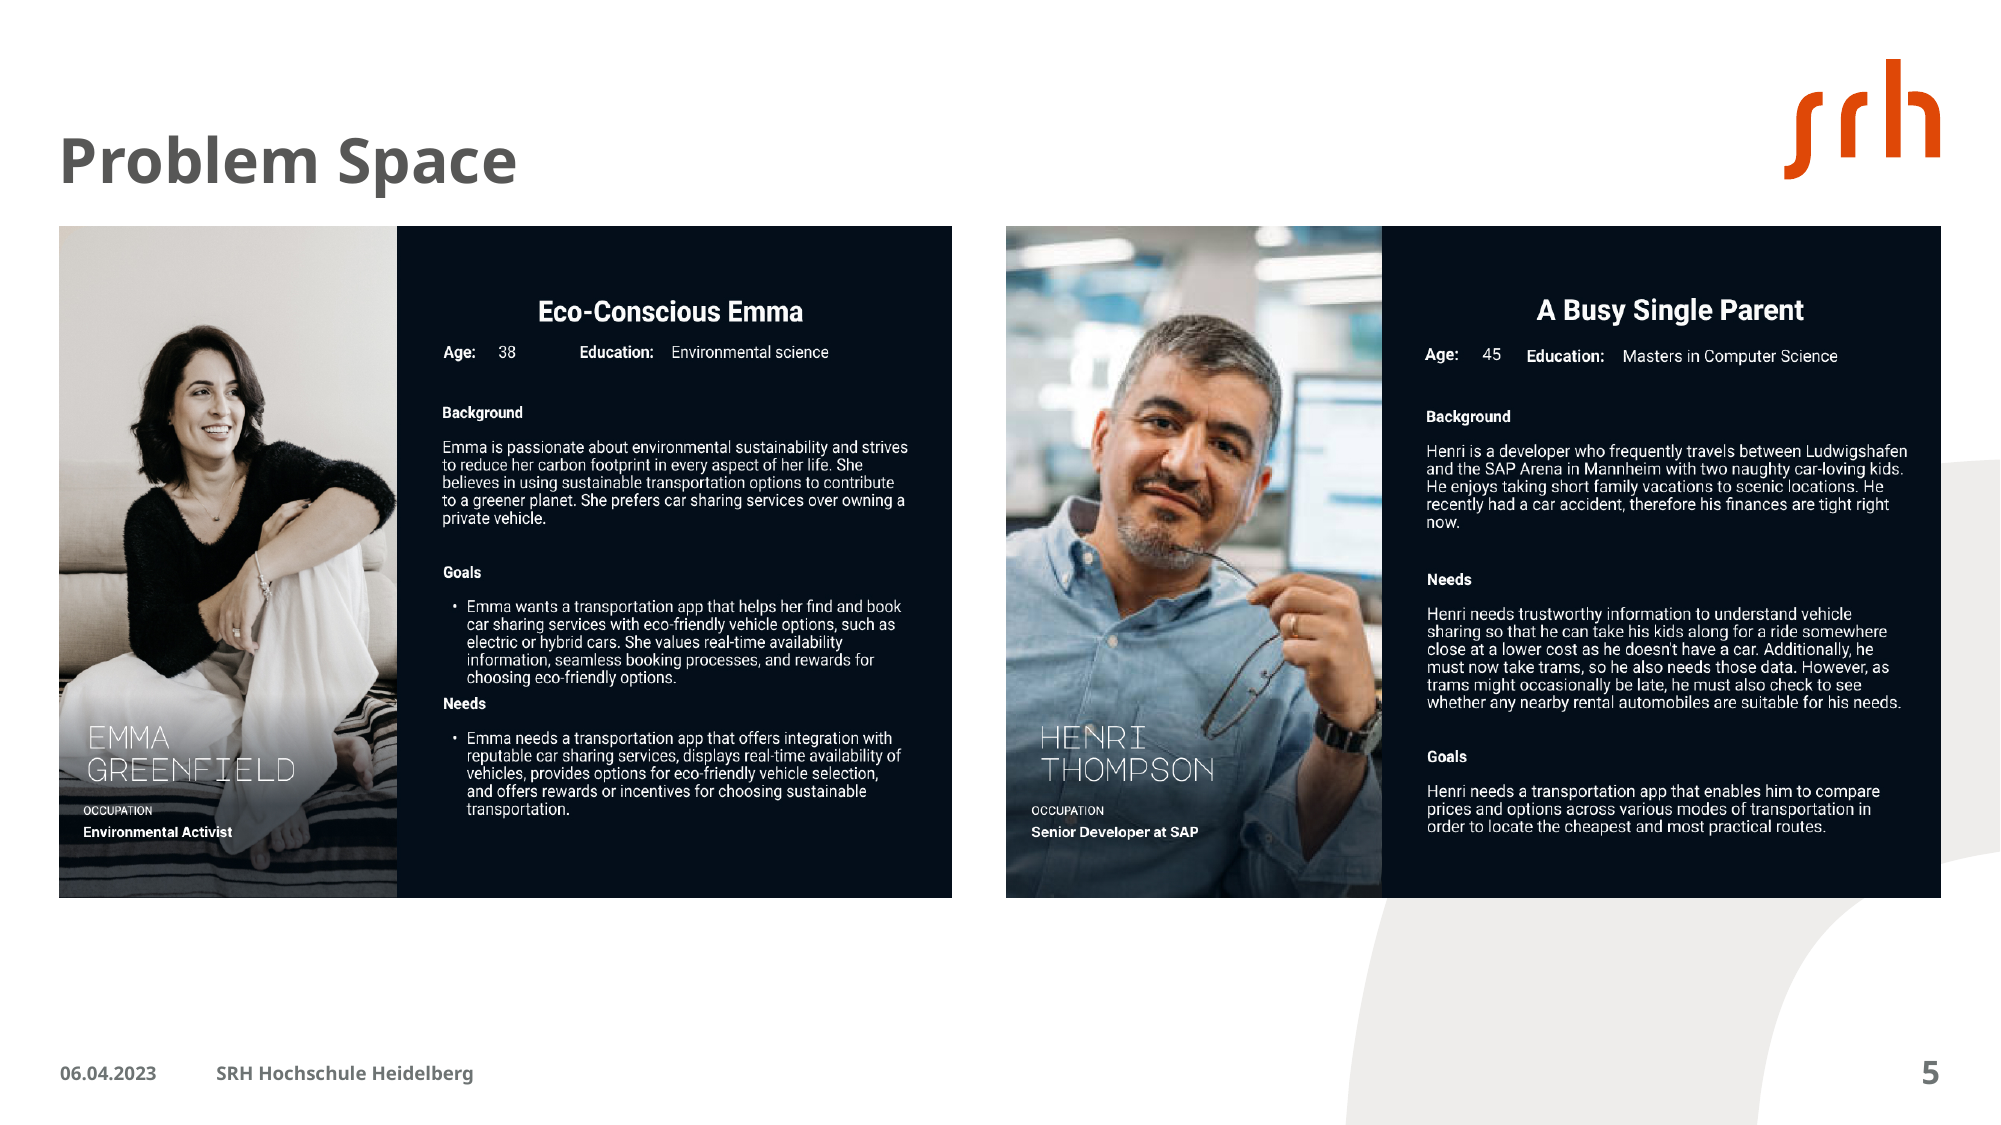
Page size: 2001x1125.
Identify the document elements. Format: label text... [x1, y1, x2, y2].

slide_number 5 [1828, 1044, 1941, 1104]
picture [1006, 226, 1941, 898]
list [59, 226, 952, 898]
title Problem Space [59, 58, 1562, 196]
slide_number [60, 1042, 204, 1103]
footer SRH Hochschule Heidelberg [216, 1042, 1283, 1103]
